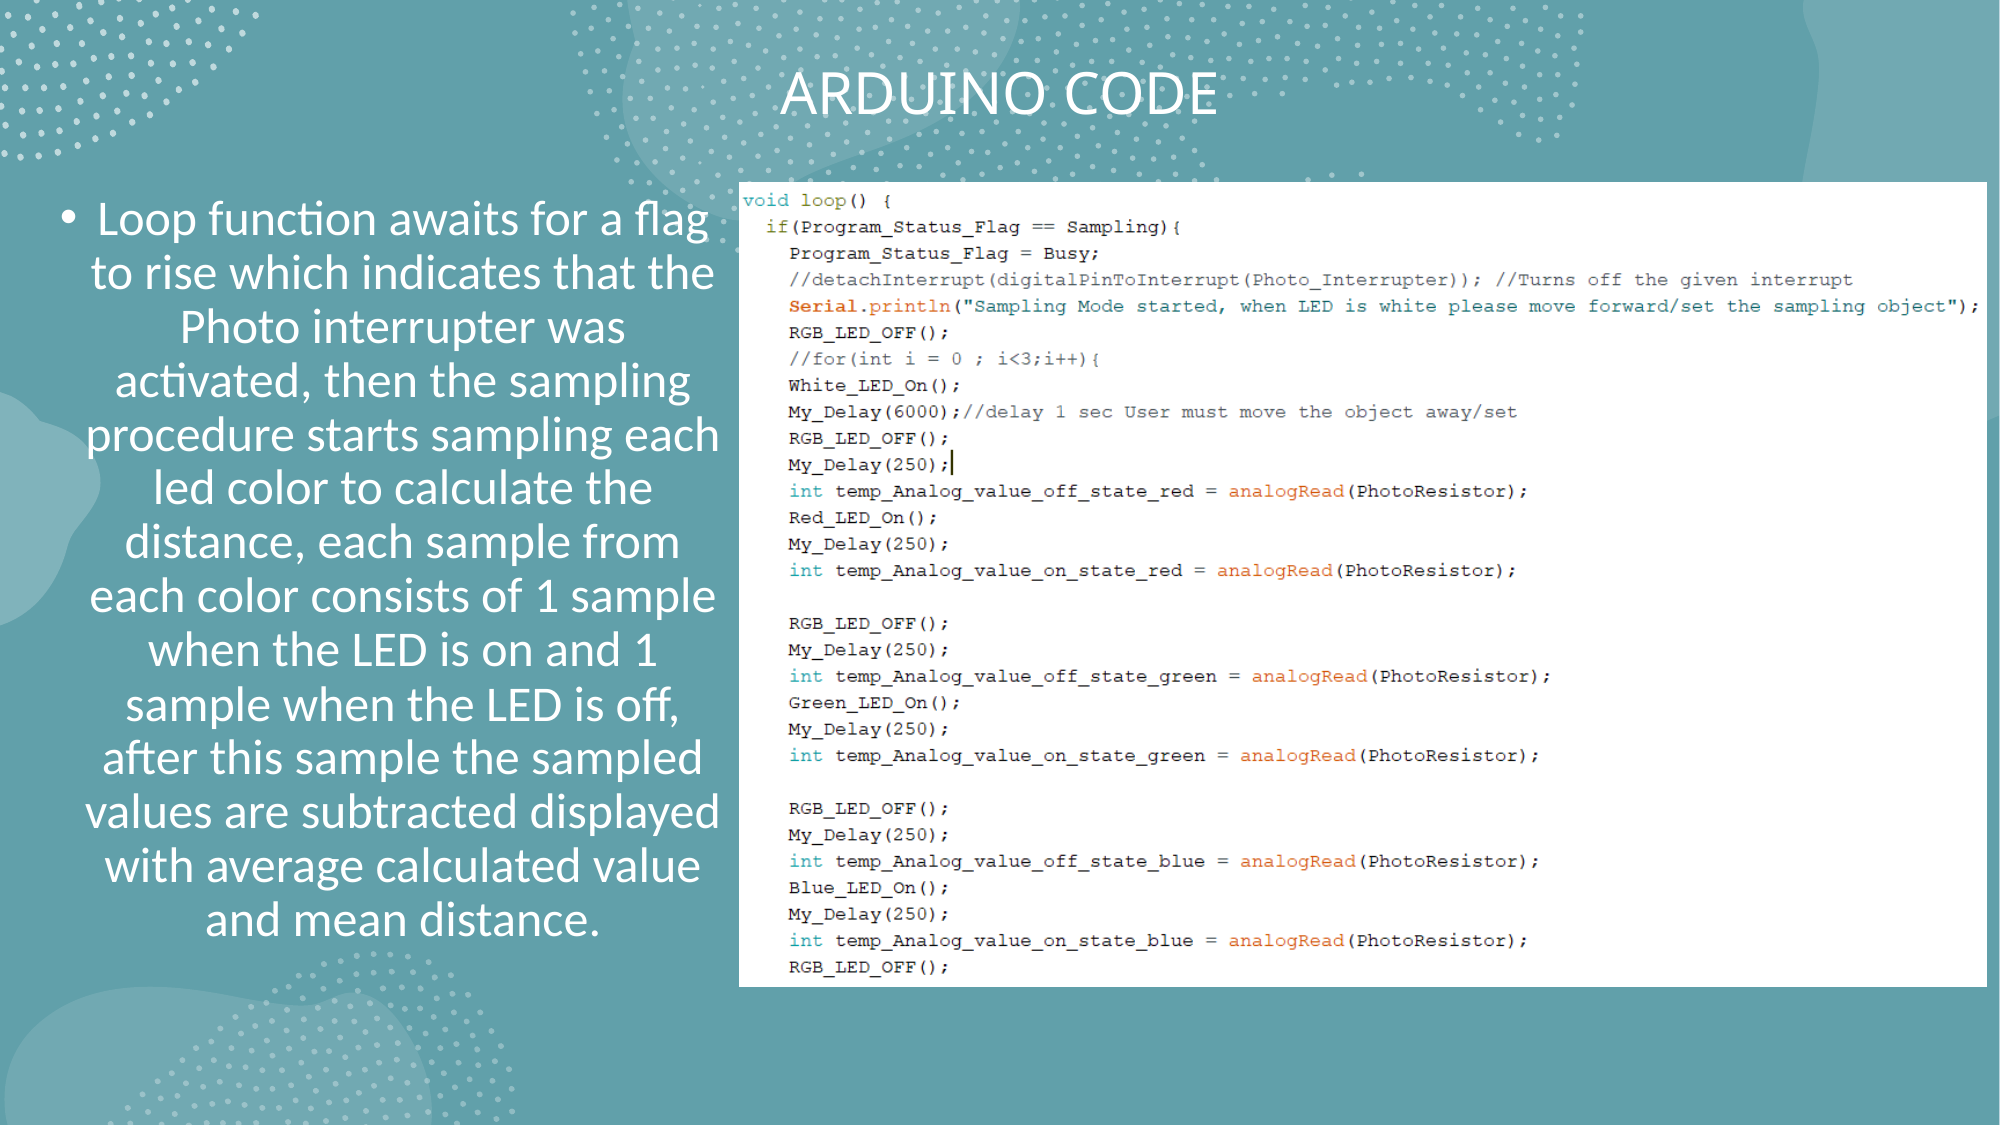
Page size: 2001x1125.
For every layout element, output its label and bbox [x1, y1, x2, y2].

picture [739, 182, 1987, 987]
text_box [0, 0, 2000, 1125]
